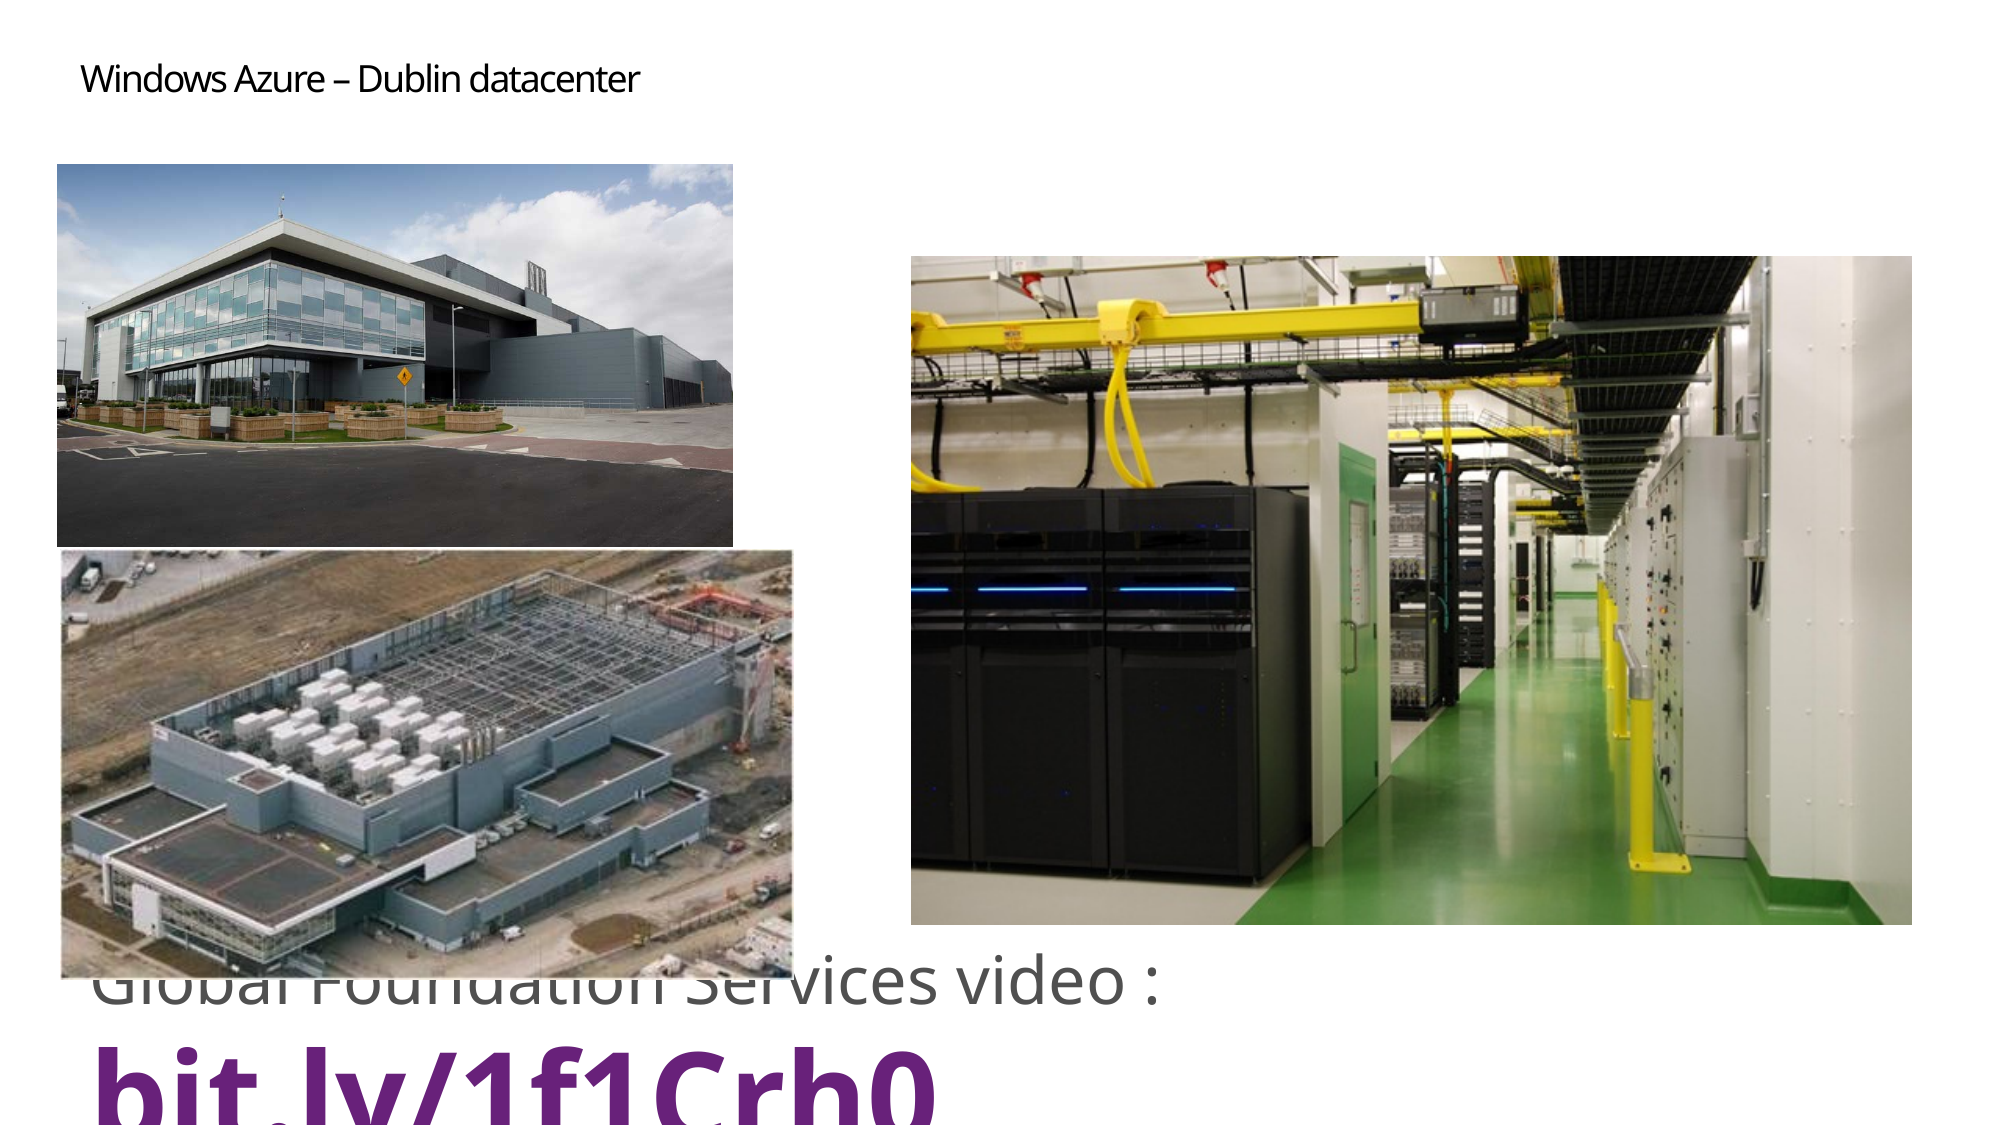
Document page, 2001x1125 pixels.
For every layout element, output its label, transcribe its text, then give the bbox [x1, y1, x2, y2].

picture [59, 549, 794, 980]
picture [56, 164, 733, 548]
text_box Global Foundation Services video : bit.ly/1f1Crh0 [69, 927, 1945, 1125]
title Windows Azure – Dublin datacenter [60, 50, 1808, 158]
picture [911, 255, 1912, 926]
